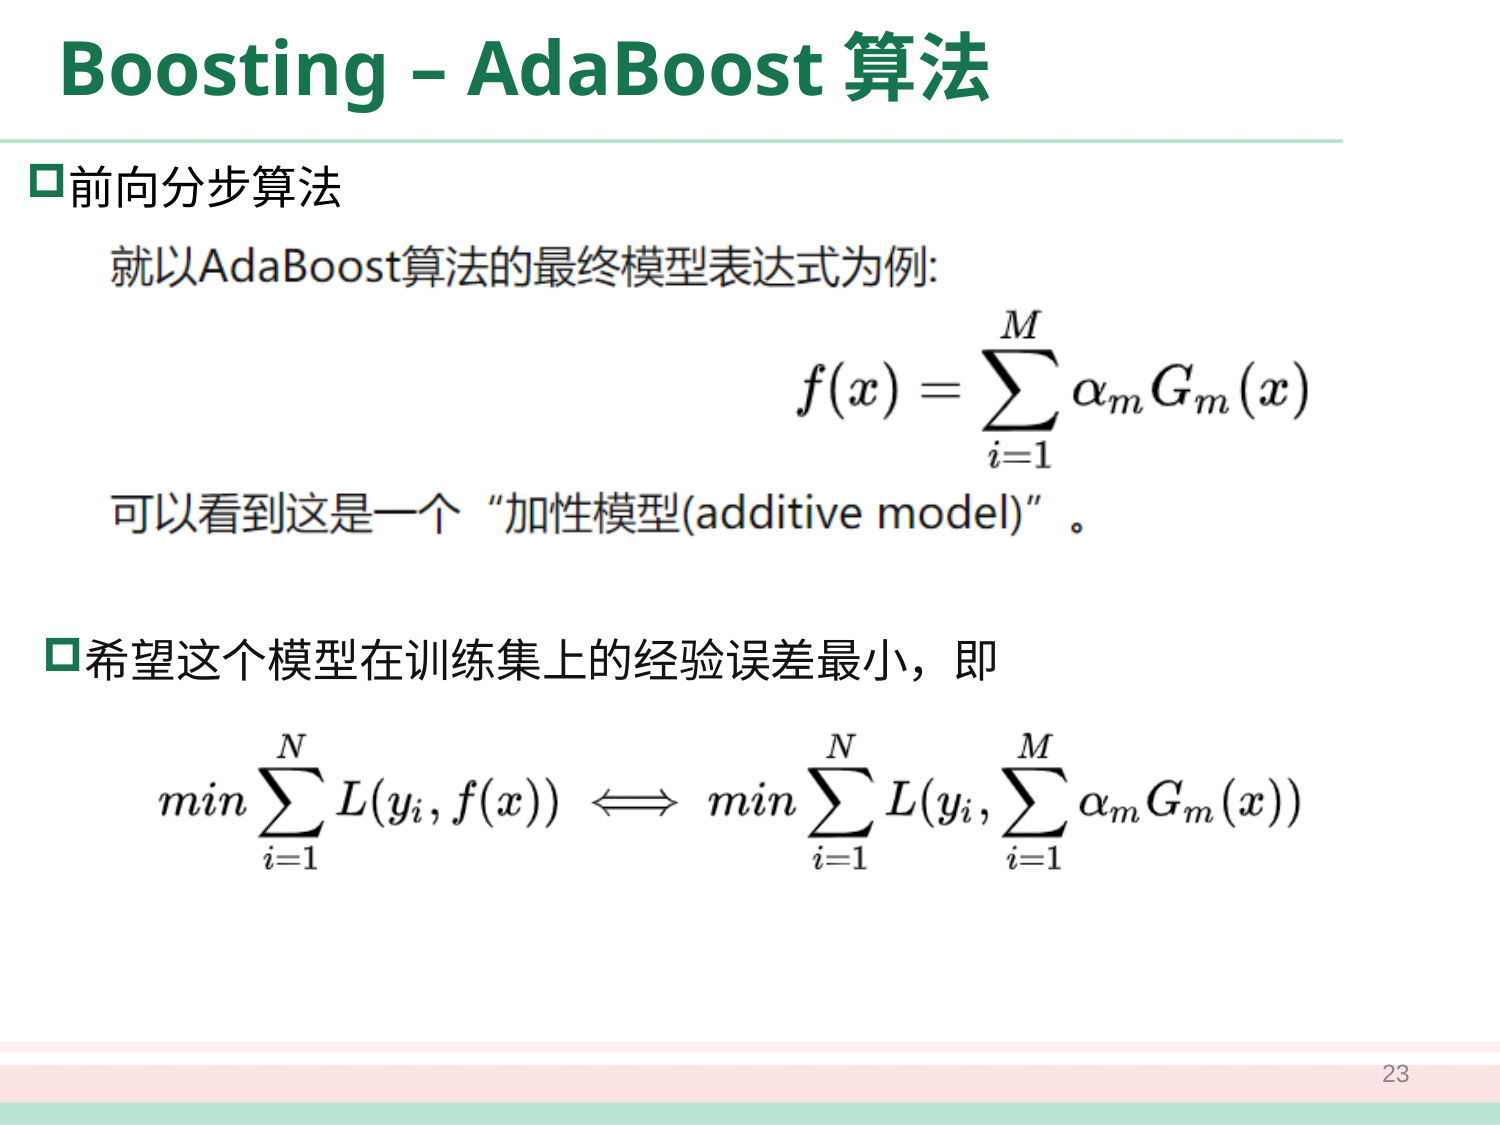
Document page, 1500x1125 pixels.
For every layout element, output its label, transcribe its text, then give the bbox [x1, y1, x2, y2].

text_box 希望这个模型在训练集上的经验误差最小，即 [27, 630, 1442, 725]
title Boosting – AdaBoost算法 [42, 7, 1337, 135]
list 前向分步算法 [11, 157, 1425, 252]
slide_number 23 [1074, 1042, 1425, 1103]
picture [0, 0, 1500, 1125]
